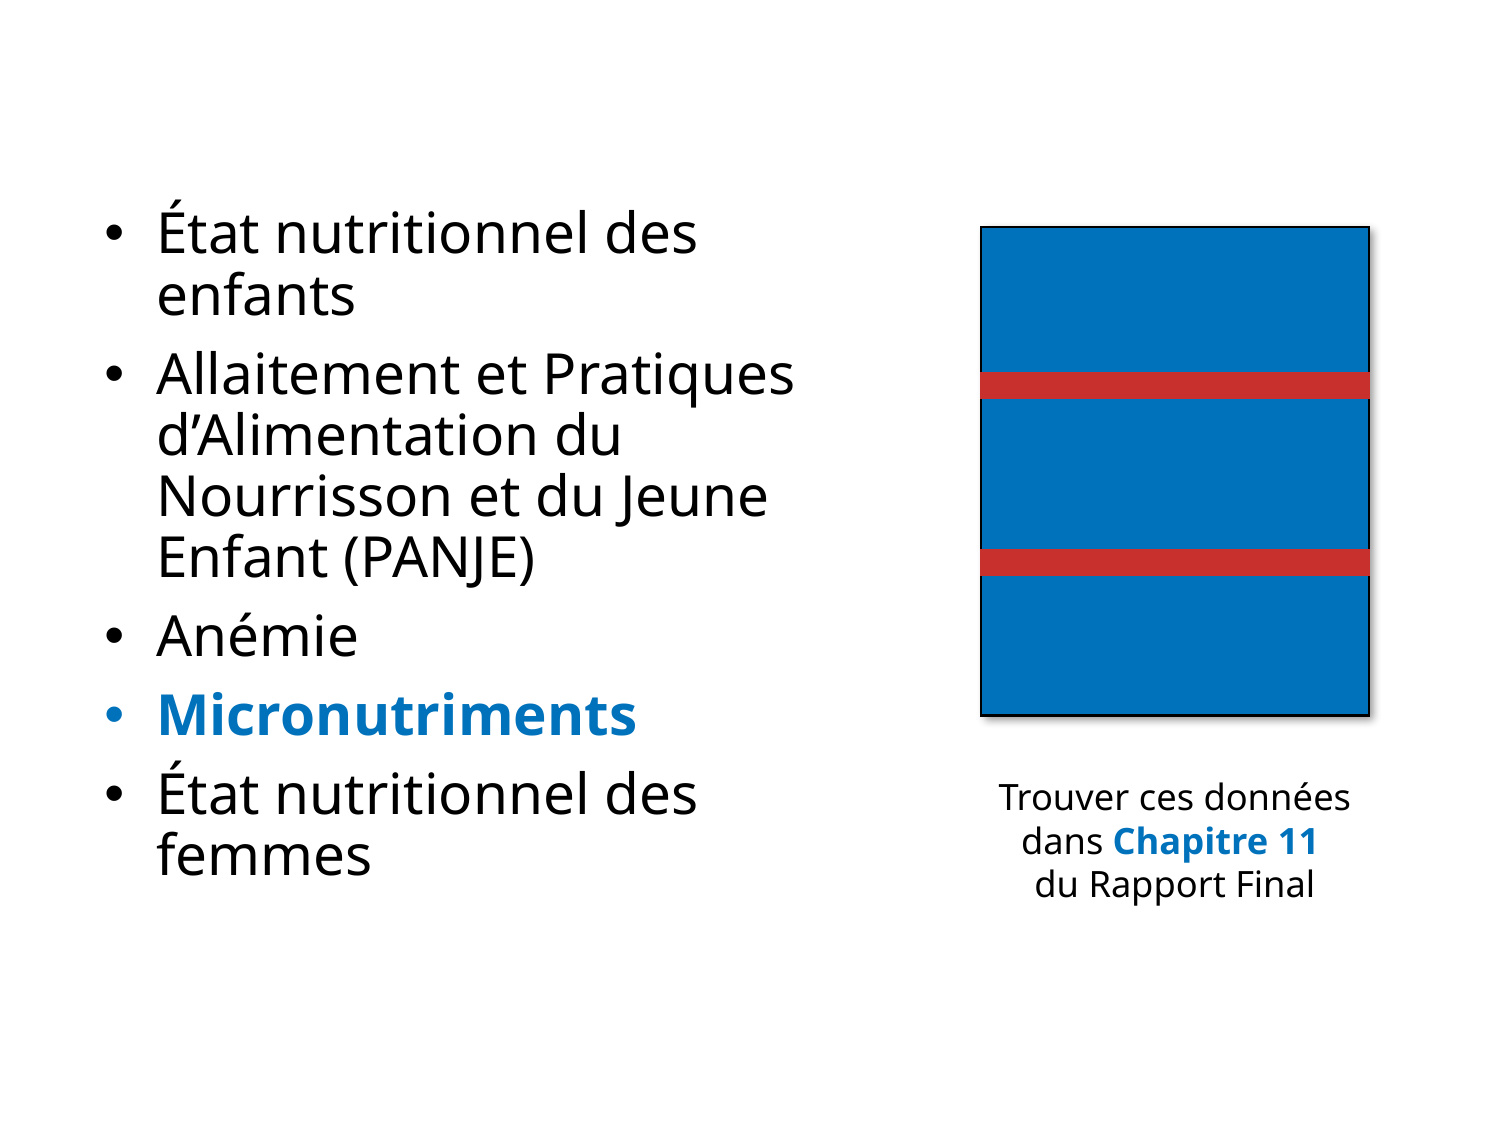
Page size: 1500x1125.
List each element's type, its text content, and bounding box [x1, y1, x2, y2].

text_box Trouver ces données dans Chapitre 11 du Rapport Final [981, 748, 1369, 932]
subtitle État nutritionnel des enfants Allaitement et Pratiques d’Alimentation du Nourrisson et du Jeune Enfant (PANJE) Anémie Micronutriments État nutritionnel des femmes [89, 197, 879, 903]
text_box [981, 226, 1369, 716]
